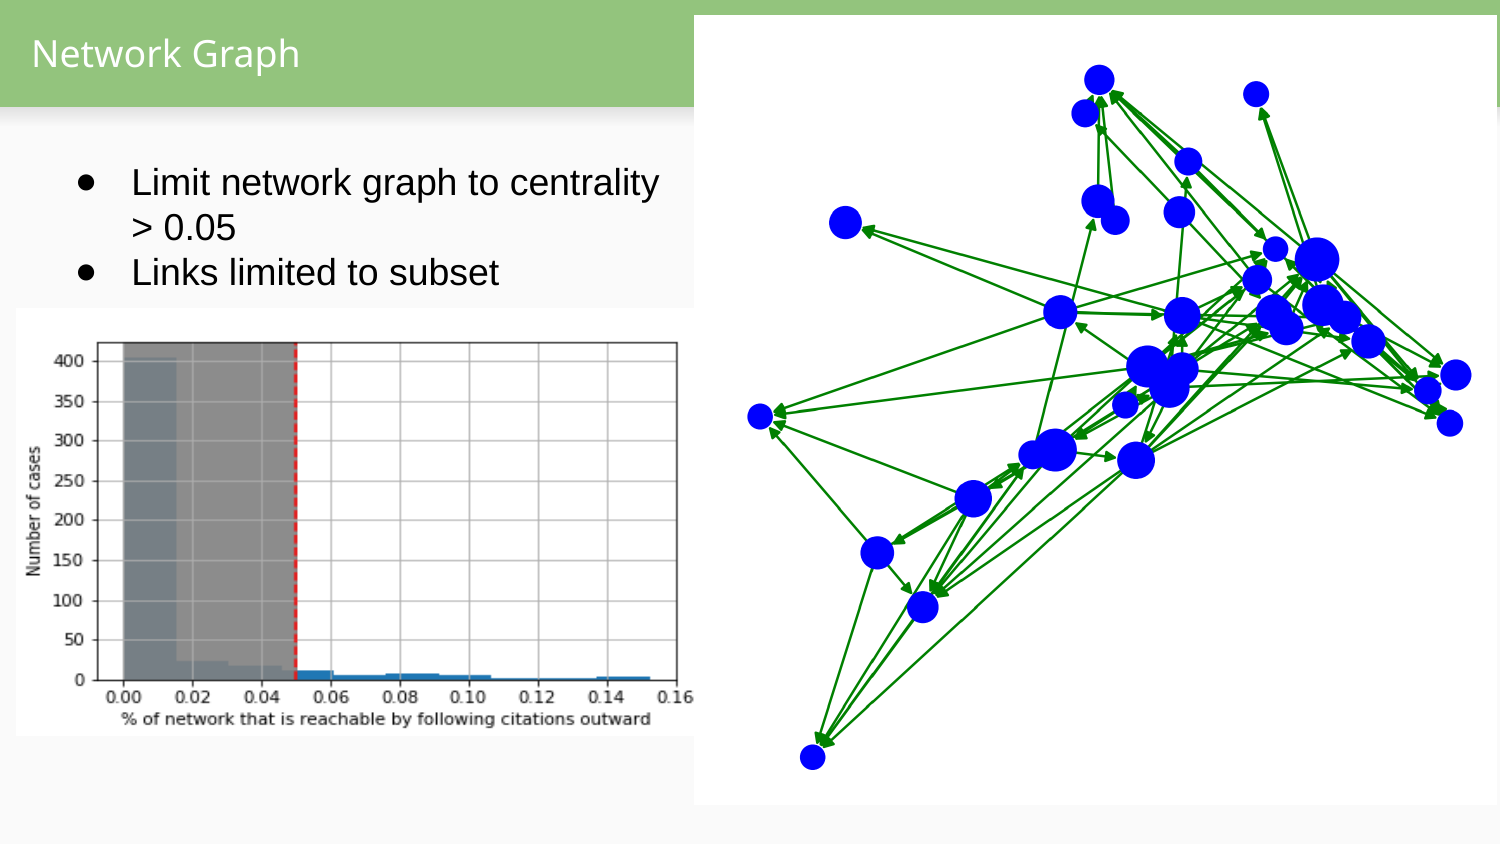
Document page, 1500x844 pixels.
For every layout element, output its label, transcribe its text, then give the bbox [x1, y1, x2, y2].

text_box Limit network graph to centrality > 0.05 Links limited to subset [41, 143, 689, 243]
picture [15, 15, 1497, 806]
title Network Graph [16, 2, 1464, 102]
